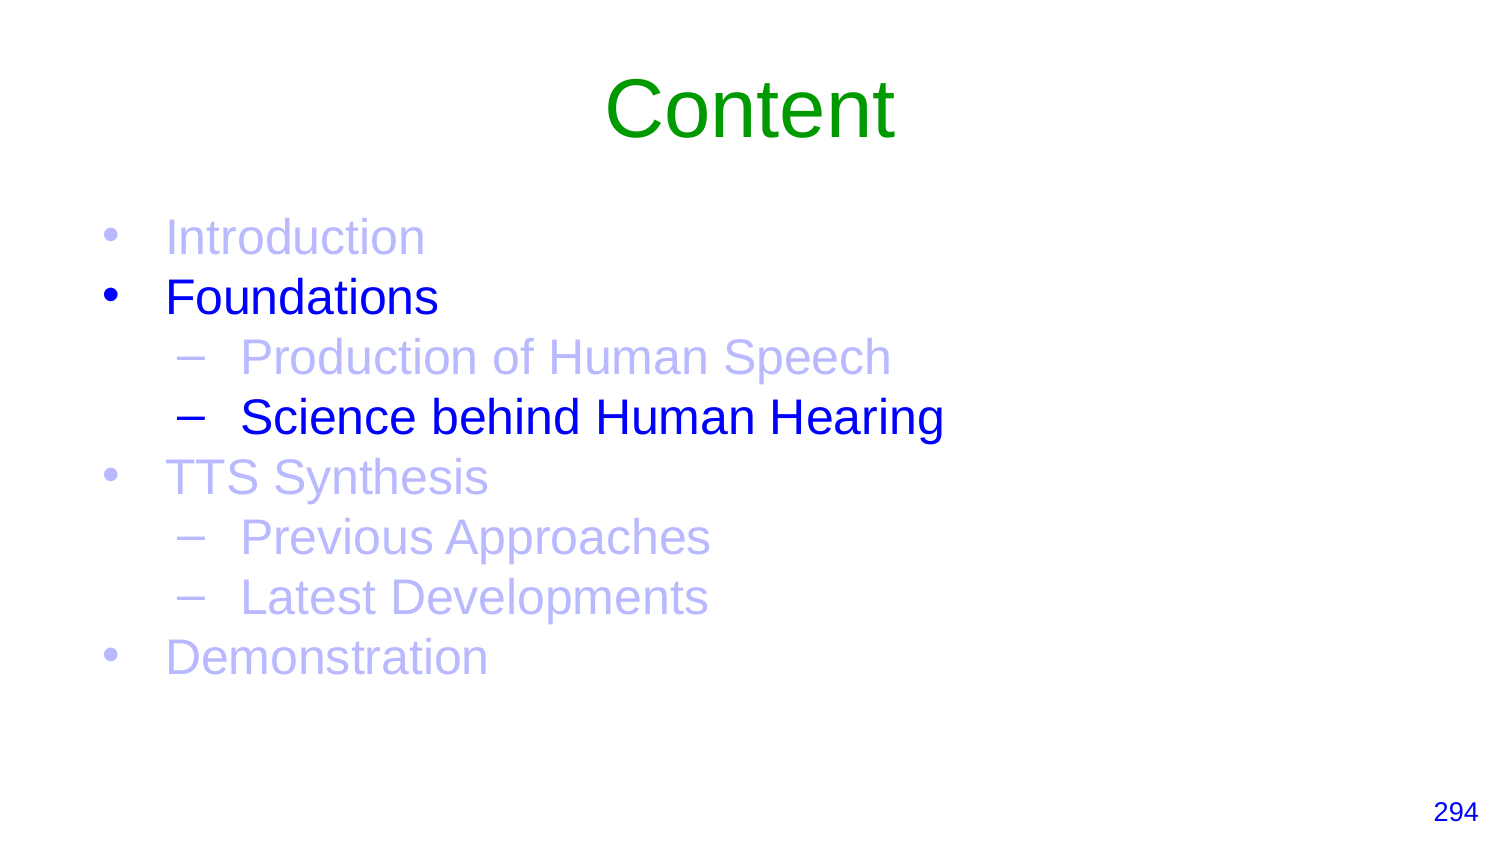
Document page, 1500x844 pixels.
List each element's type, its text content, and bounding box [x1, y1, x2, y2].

list Introduction Foundations Production of Human Speech Science behind Human Hearing TTS Synthesis Previous Approaches Latest Developments Demonstration [75, 196, 1425, 754]
slide_number ‹#› [1403, 779, 1494, 844]
title Content [75, 33, 1425, 175]
